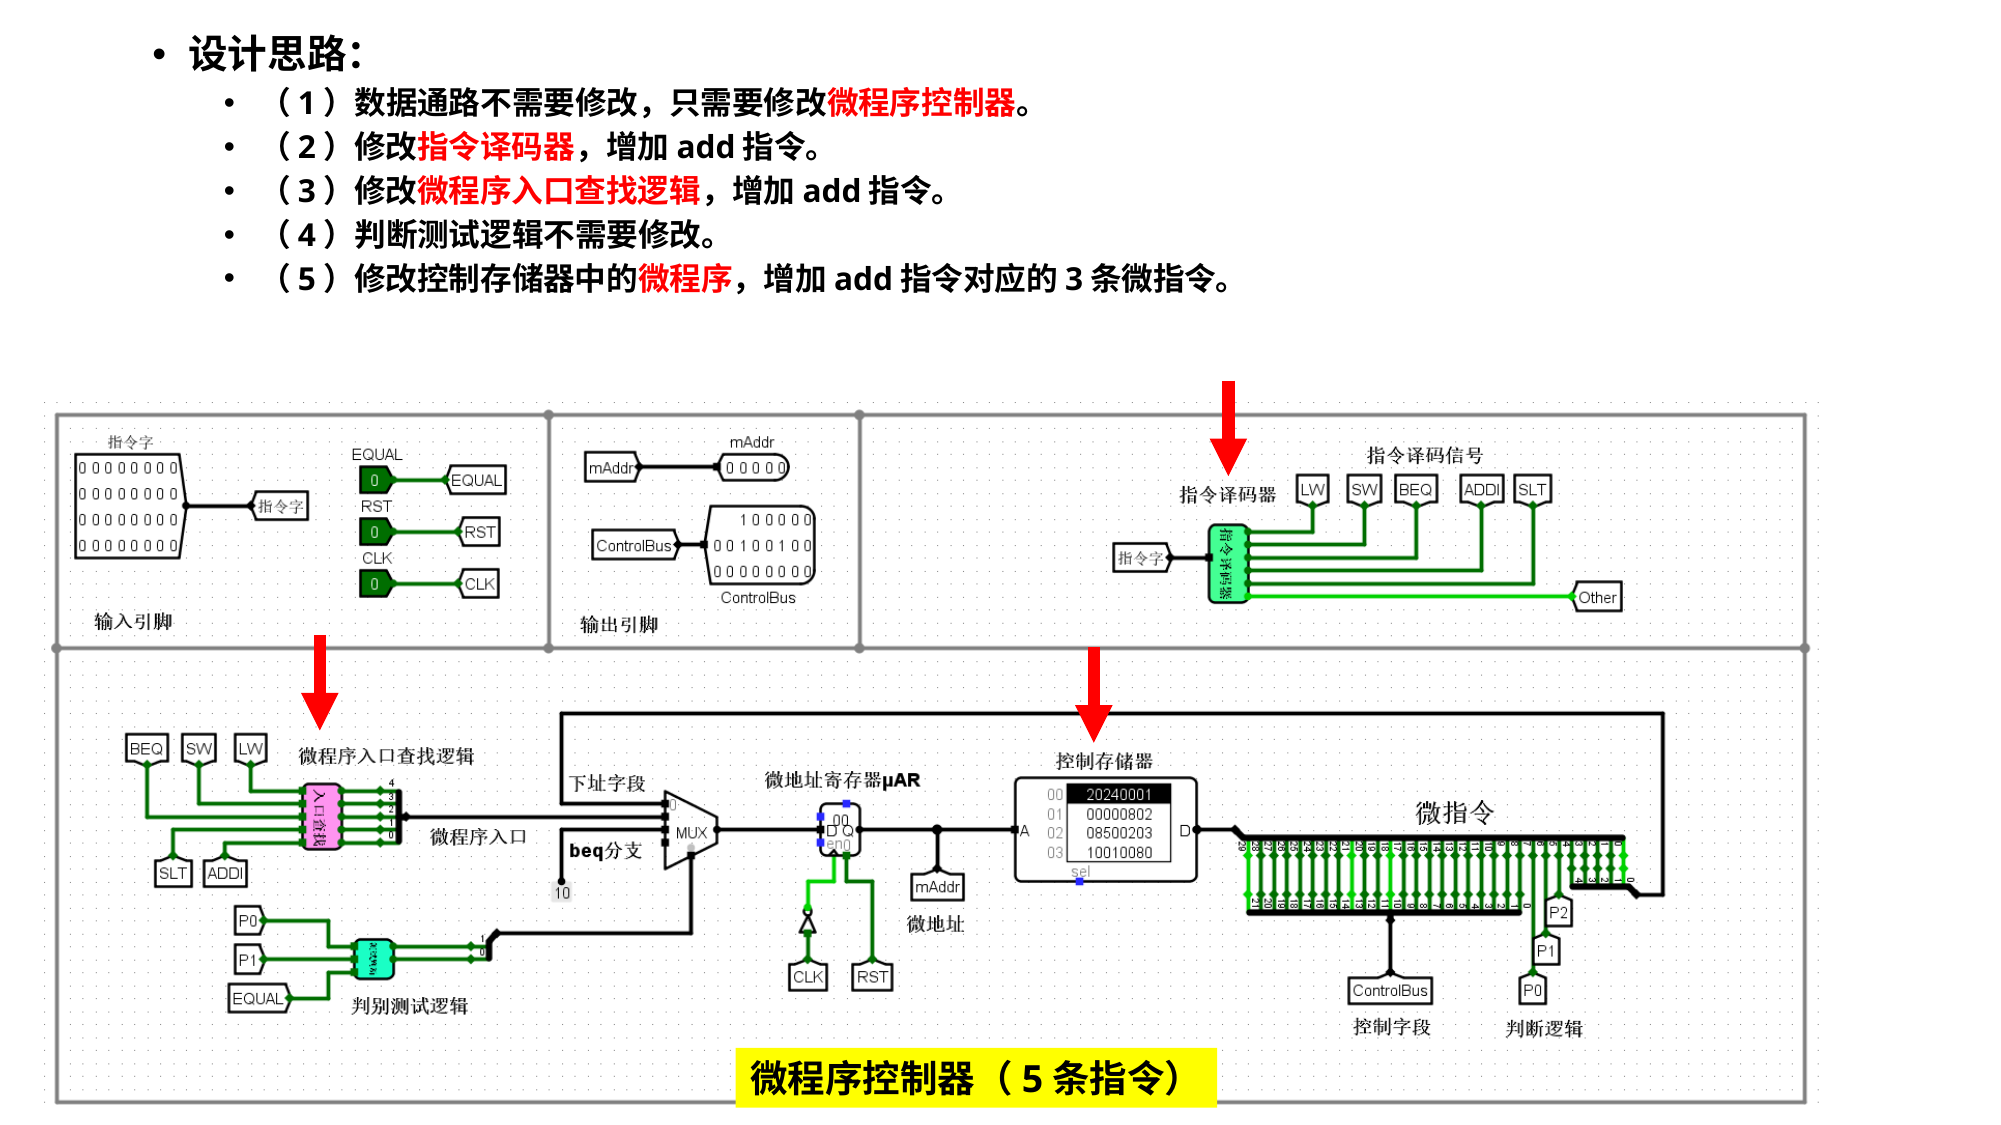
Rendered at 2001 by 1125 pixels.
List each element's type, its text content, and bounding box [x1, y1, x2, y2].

list 设计思路： （1）数据通路不需要修改，只需要修改微程序控制器。 （2）修改指令译码器，增加add指令。 （3）修改微程序入口查找逻辑，增加add指令。 （4）判断测试逻辑不需要修改。 （5）修改控制存储器中的微程序，增加add指令对应的3条微指令。 t slt rd,rs,rt R型 R[rd] <- (R[rs] < R[rt]) ? 1:0 比较指令：如果rs < rt，则置rd=1；否则，置rd=0 [137, 27, 1863, 701]
picture [43, 402, 1825, 1109]
